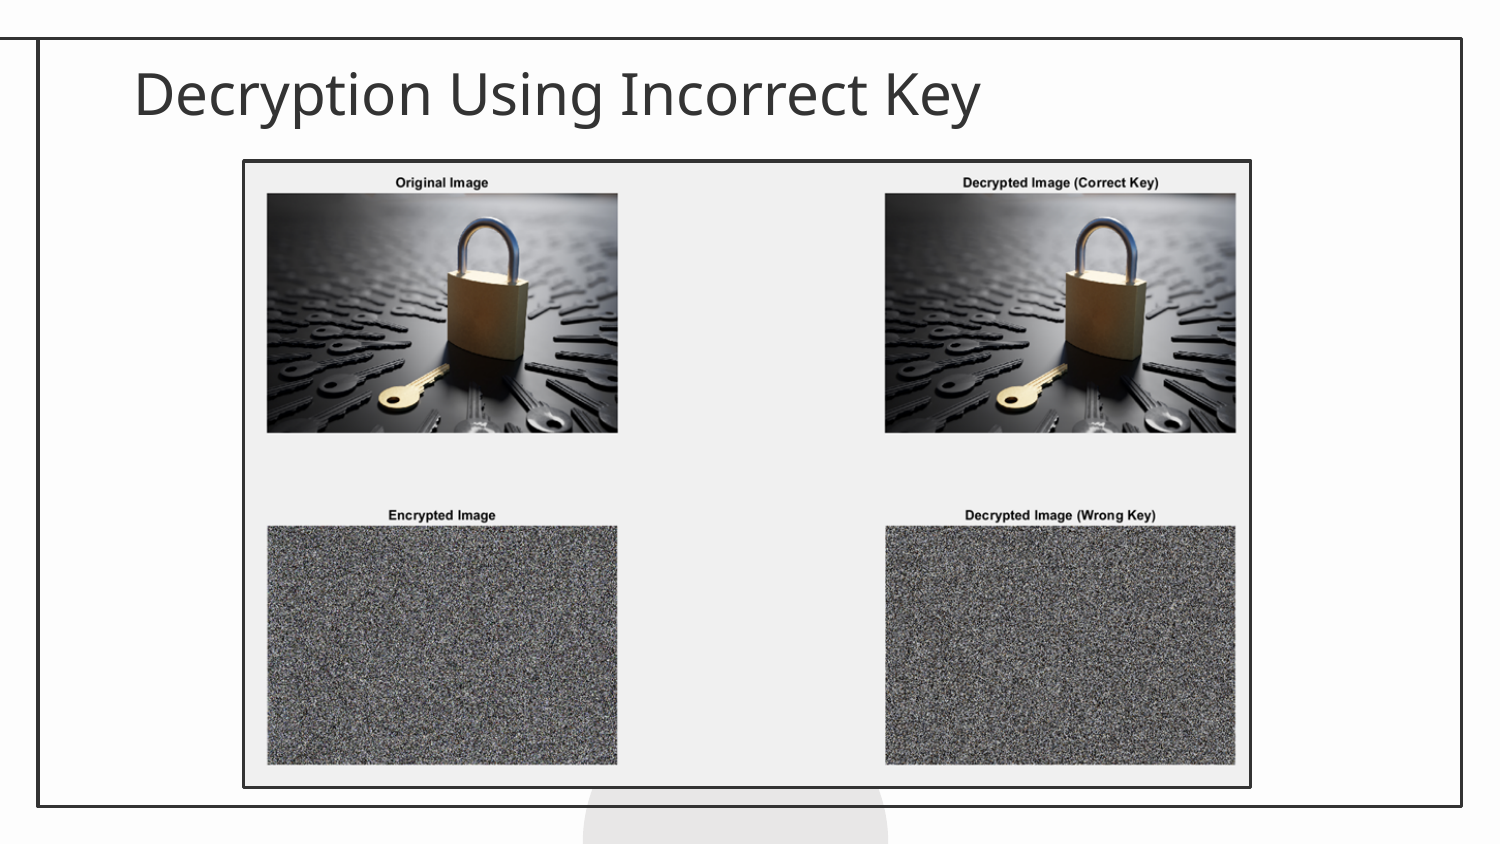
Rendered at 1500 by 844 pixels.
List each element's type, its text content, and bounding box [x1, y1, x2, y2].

picture [244, 162, 1250, 786]
title Decryption Using Incorrect Key [118, 42, 1267, 163]
